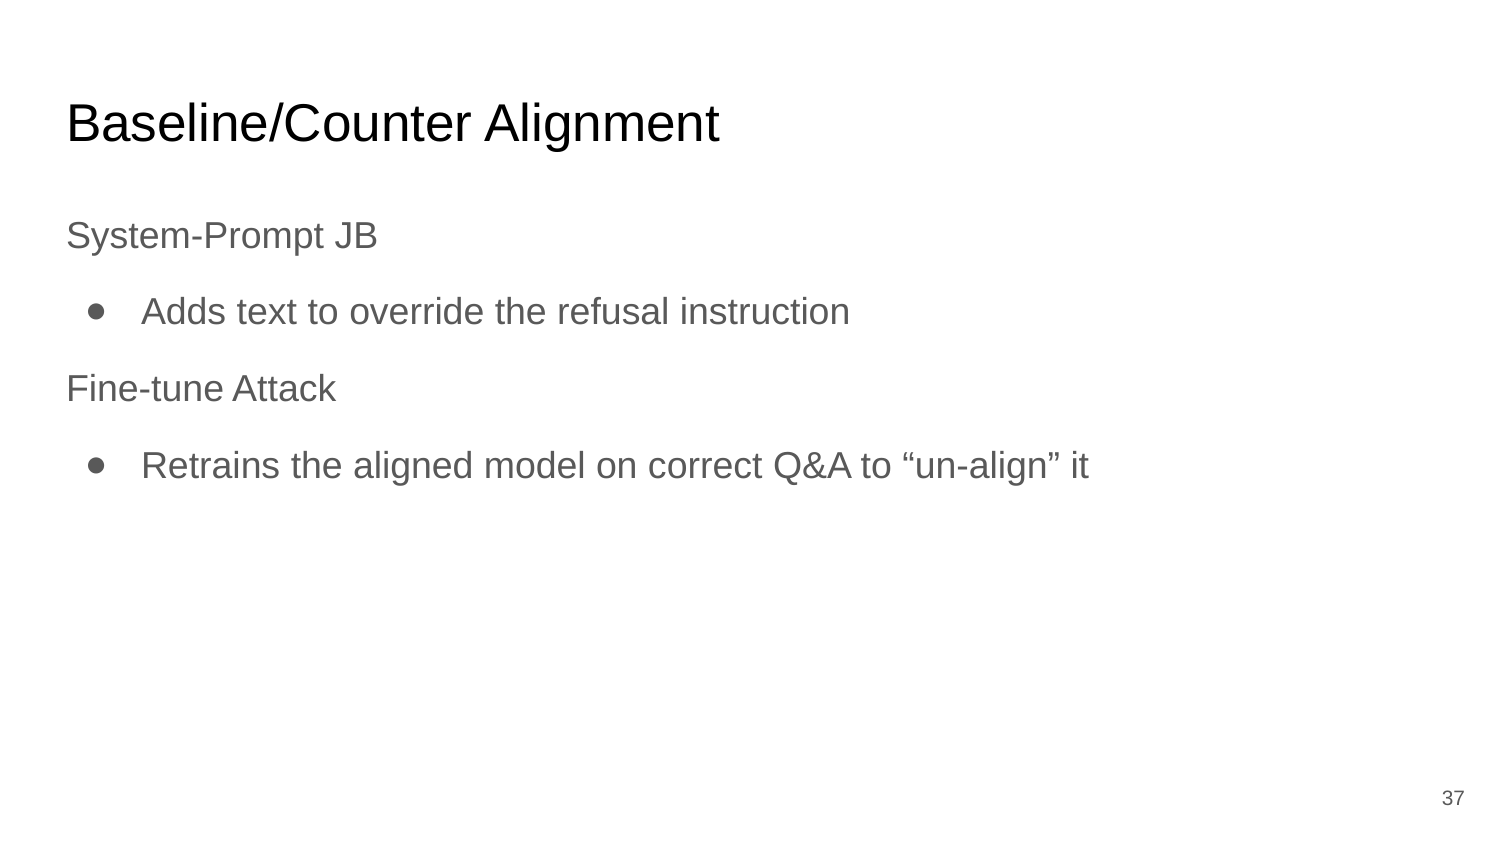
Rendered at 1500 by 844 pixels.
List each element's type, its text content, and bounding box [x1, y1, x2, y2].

slide_number ‹#› [1389, 764, 1480, 830]
title Baseline/Counter Alignment [51, 72, 1449, 167]
list System-Prompt JB Adds text to override the refusal instruction Fine-tune Attack Retrains the aligned model on correct Q&A to “un-align” it [51, 189, 1449, 750]
